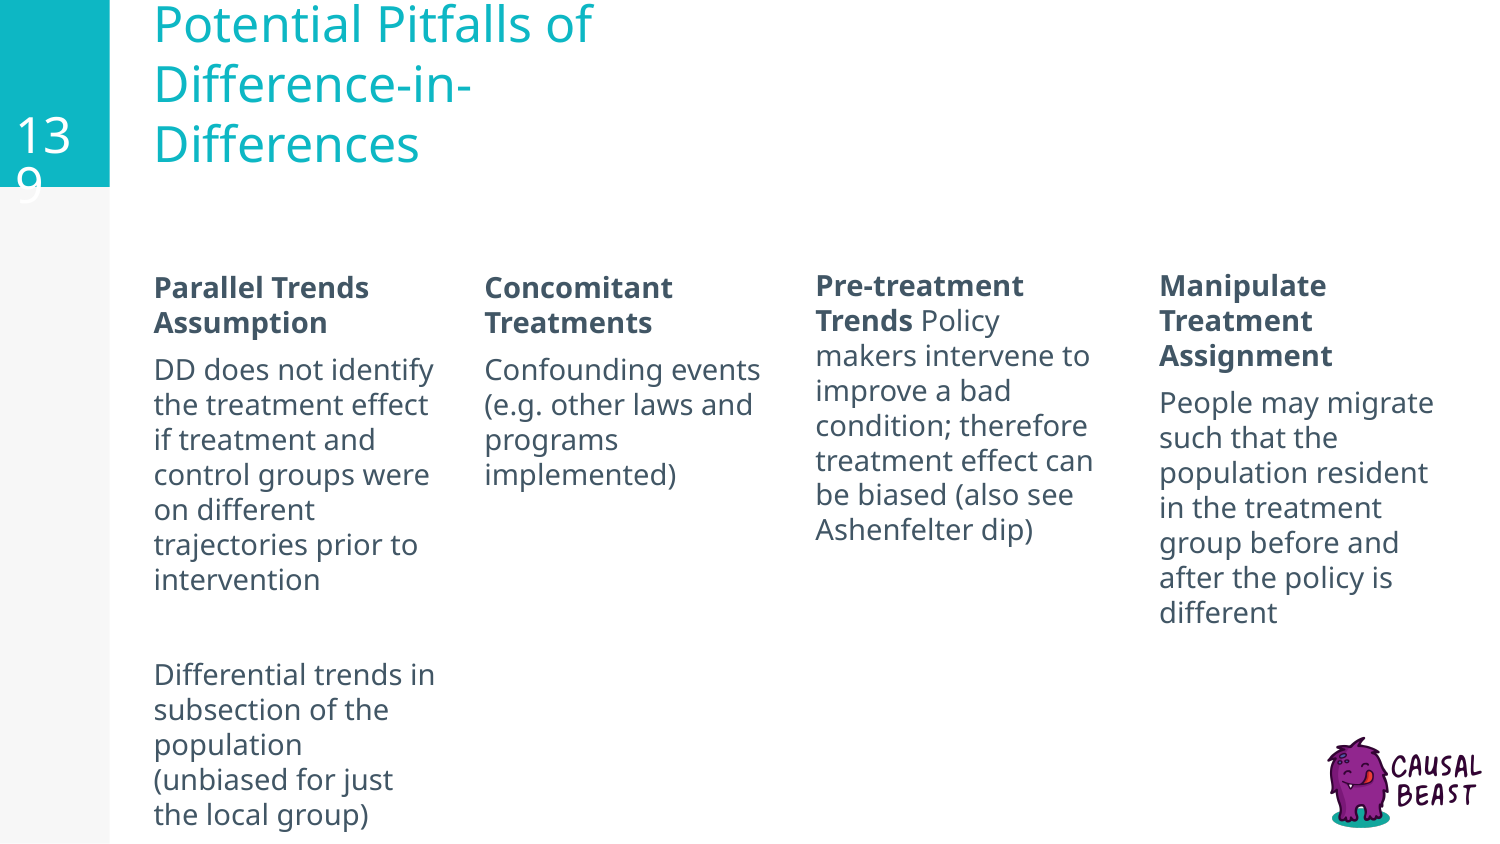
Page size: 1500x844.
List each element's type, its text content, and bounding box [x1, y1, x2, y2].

list Concomitant Treatments Confounding events (e.g. other laws and programs implemented) [469, 253, 785, 783]
list Pre-treatment Trends Policy makers intervene to improve a bad condition; therefore treatment effect can be biased (also see Ashenfelter dip) [800, 251, 1116, 781]
picture [1304, 722, 1500, 842]
list Parallel Trends Assumption DD does not identify the treatment effect if treatment and control groups were on different trajectories prior to intervention Differential trends in subsection of the population (unbiased for just the local group) [138, 253, 454, 525]
slide_number ‹#› [0, 0, 110, 187]
title Potential Pitfalls of Difference-in-Differences [138, 0, 722, 188]
list Manipulate Treatment Assignment People may migrate such that the population resident in the treatment group before and after the policy is different [1144, 251, 1472, 781]
